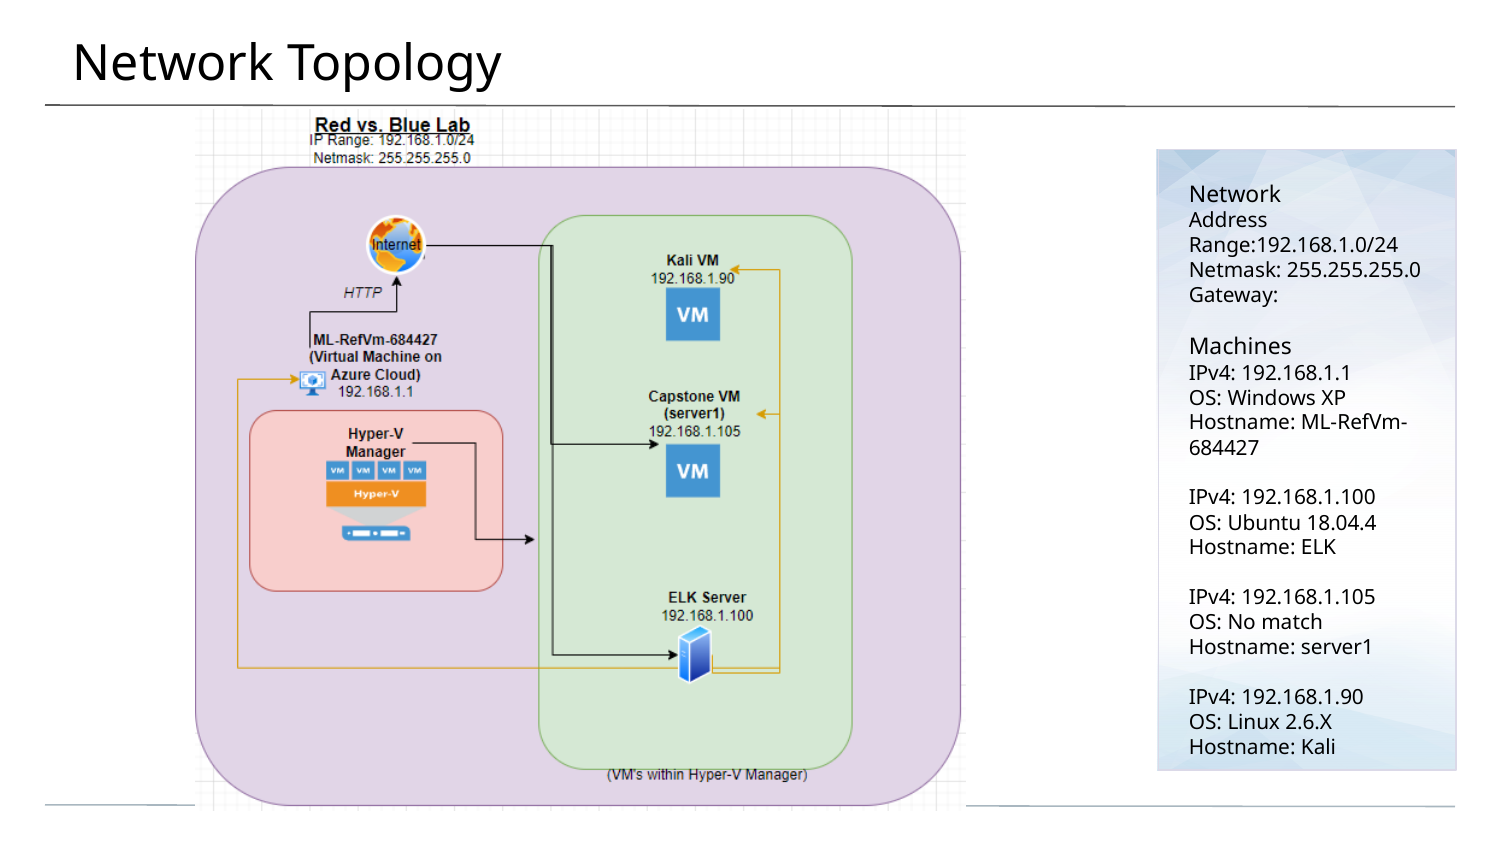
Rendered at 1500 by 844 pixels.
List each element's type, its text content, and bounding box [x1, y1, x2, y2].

title Network Topology [0, 0, 1097, 88]
picture [195, 108, 966, 811]
subtitle Network Address Range:192.168.1.0/24 Netmask: 255.255.255.0 Gateway: Machines IPv4: 192.168.1.1 OS: Windows XP Hostname: ML-RefVm-684427 IPv4: 192.168.1.100 OS: Ubuntu 18.04.4 Hostname: ELK IPv4: 192.168.1.105 OS: No match Hostname: server1 IPv4: 192.168.1.90 OS: Linux 2.6.X Hostname: Kali [1158, 149, 1457, 771]
